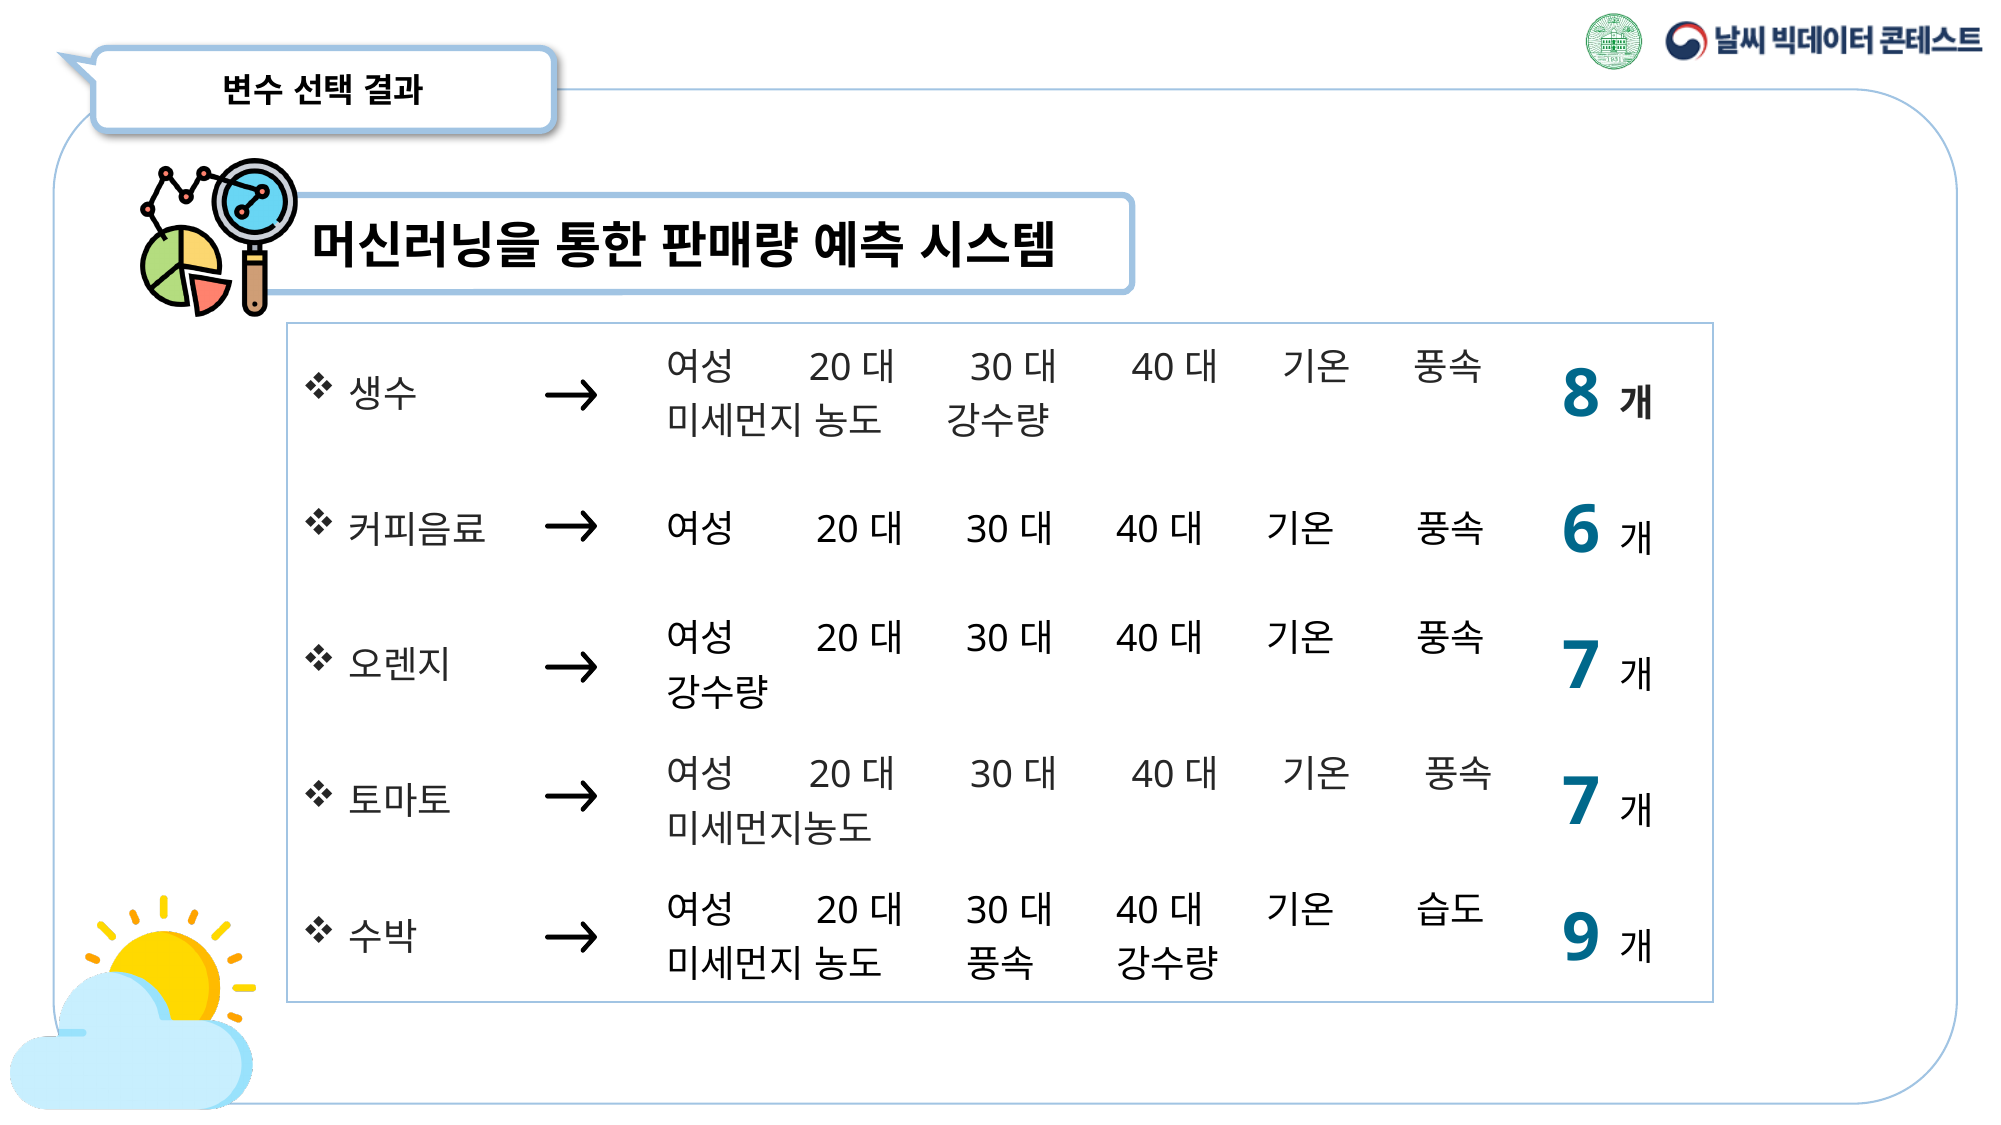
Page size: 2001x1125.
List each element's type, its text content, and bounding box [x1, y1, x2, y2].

picture [545, 908, 597, 966]
text_box [84, 159, 247, 319]
text_box 변수 선택 결과 [62, 46, 556, 132]
picture [139, 158, 298, 317]
picture [545, 365, 597, 424]
text_box [298, 194, 1134, 294]
picture [545, 497, 597, 555]
text_box [52, 88, 1958, 1105]
picture [1572, 0, 2000, 83]
picture [545, 638, 597, 696]
picture [545, 767, 597, 825]
picture [10, 879, 256, 1125]
